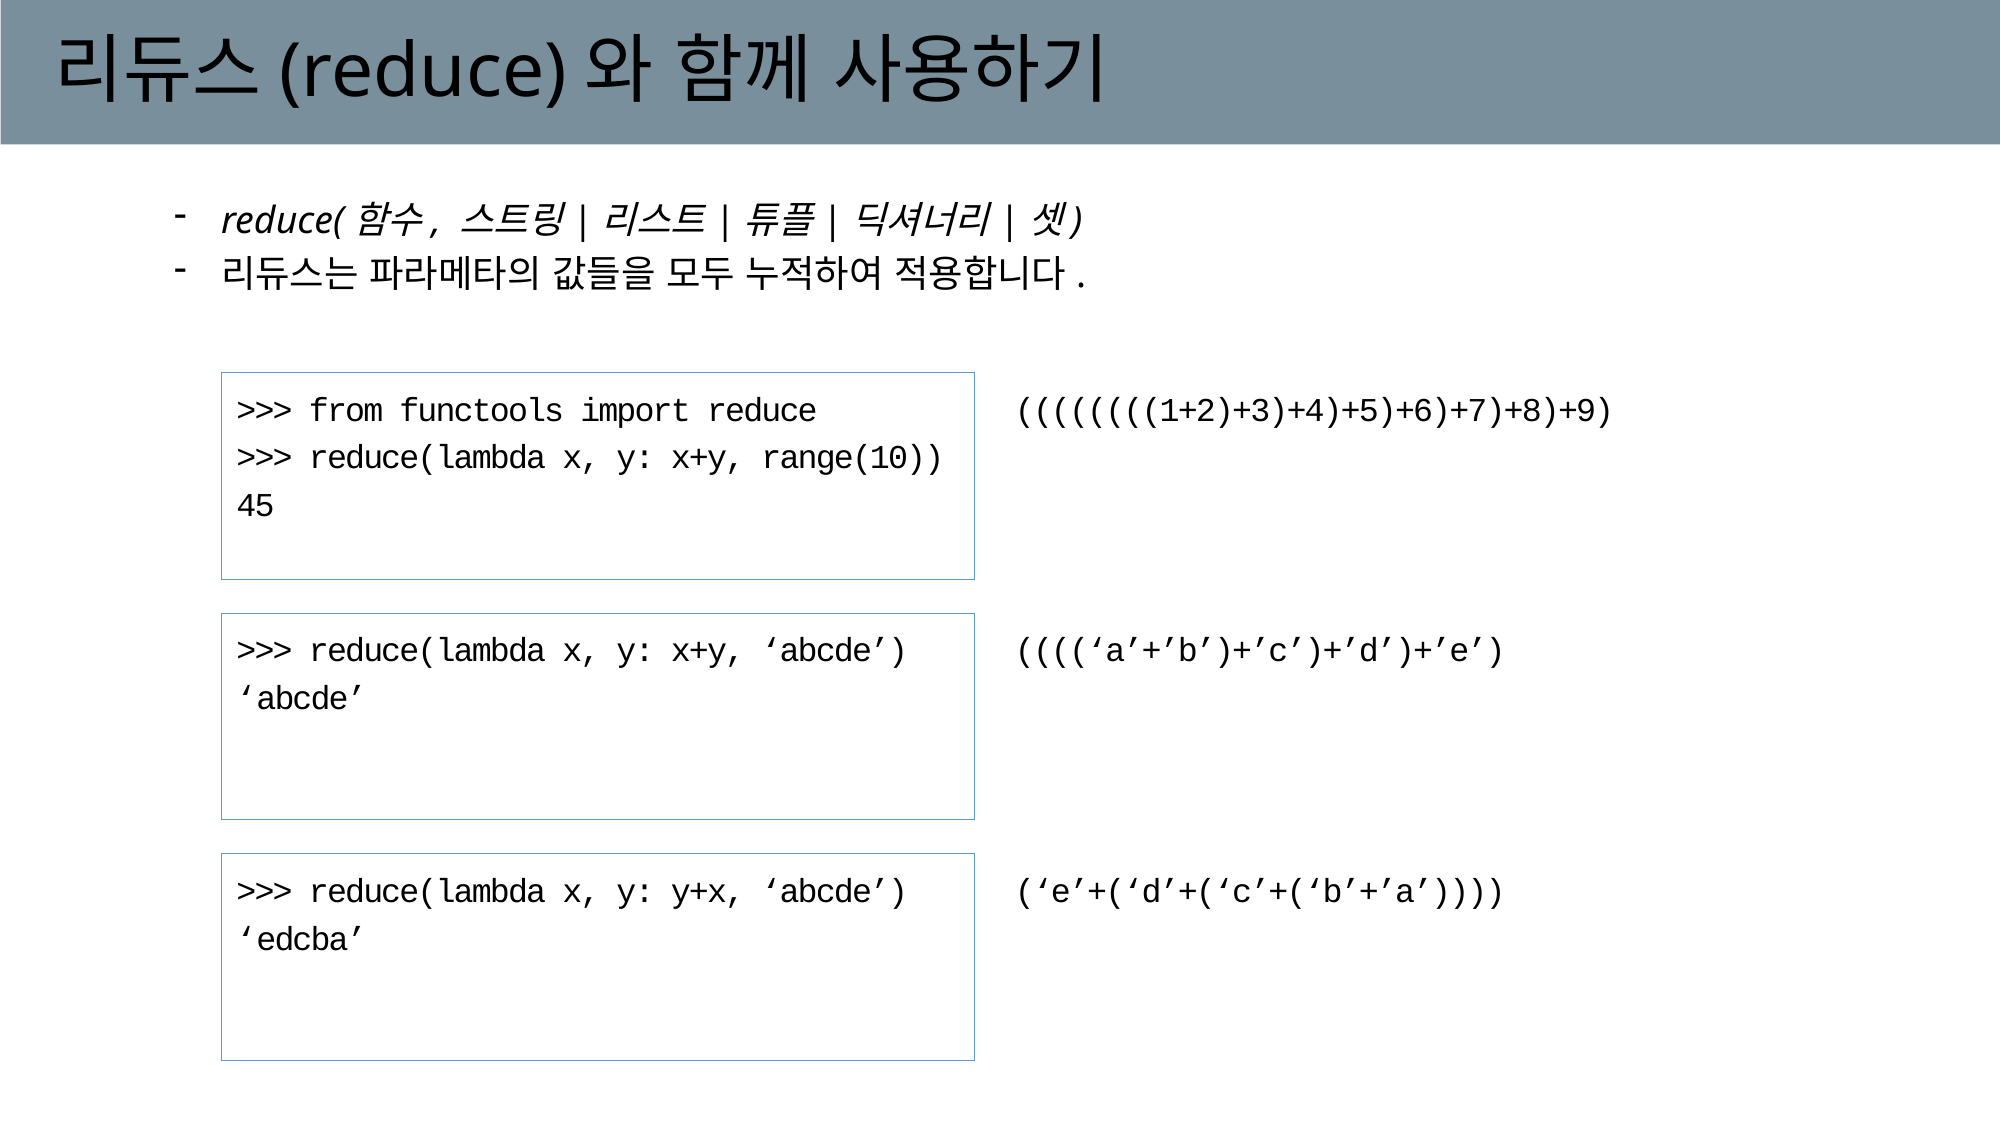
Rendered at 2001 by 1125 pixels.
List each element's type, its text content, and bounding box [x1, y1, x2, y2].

title 리듀스(reduce)와 함께 사용하기 [0, 0, 2000, 145]
text_box reduce(함수, 스트링|리스트|튜플|딕셔너리|셋) 리듀스는 파라메타의 값들을 모두 누적하여 적용합니다. [159, 180, 1749, 303]
text_box (‘e’+(‘d’+(‘c’+(‘b’+’a’)))) [1000, 853, 1754, 1061]
text_box >>> reduce(lambda x, y: x+y, ‘abcde’) ‘abcde’ [221, 613, 975, 820]
text_box ((((((((1+2)+3)+4)+5)+6)+7)+8)+9) [1000, 372, 1754, 580]
text_box ((((‘a’+’b’)+’c’)+’d’)+’e’) [1000, 613, 1754, 820]
text_box >>> from functools import reduce >>> reduce(lambda x, y: x+y, range(10)) 45 [221, 372, 975, 580]
text_box >>> reduce(lambda x, y: y+x, ‘abcde’) ‘edcba’ [221, 853, 975, 1061]
